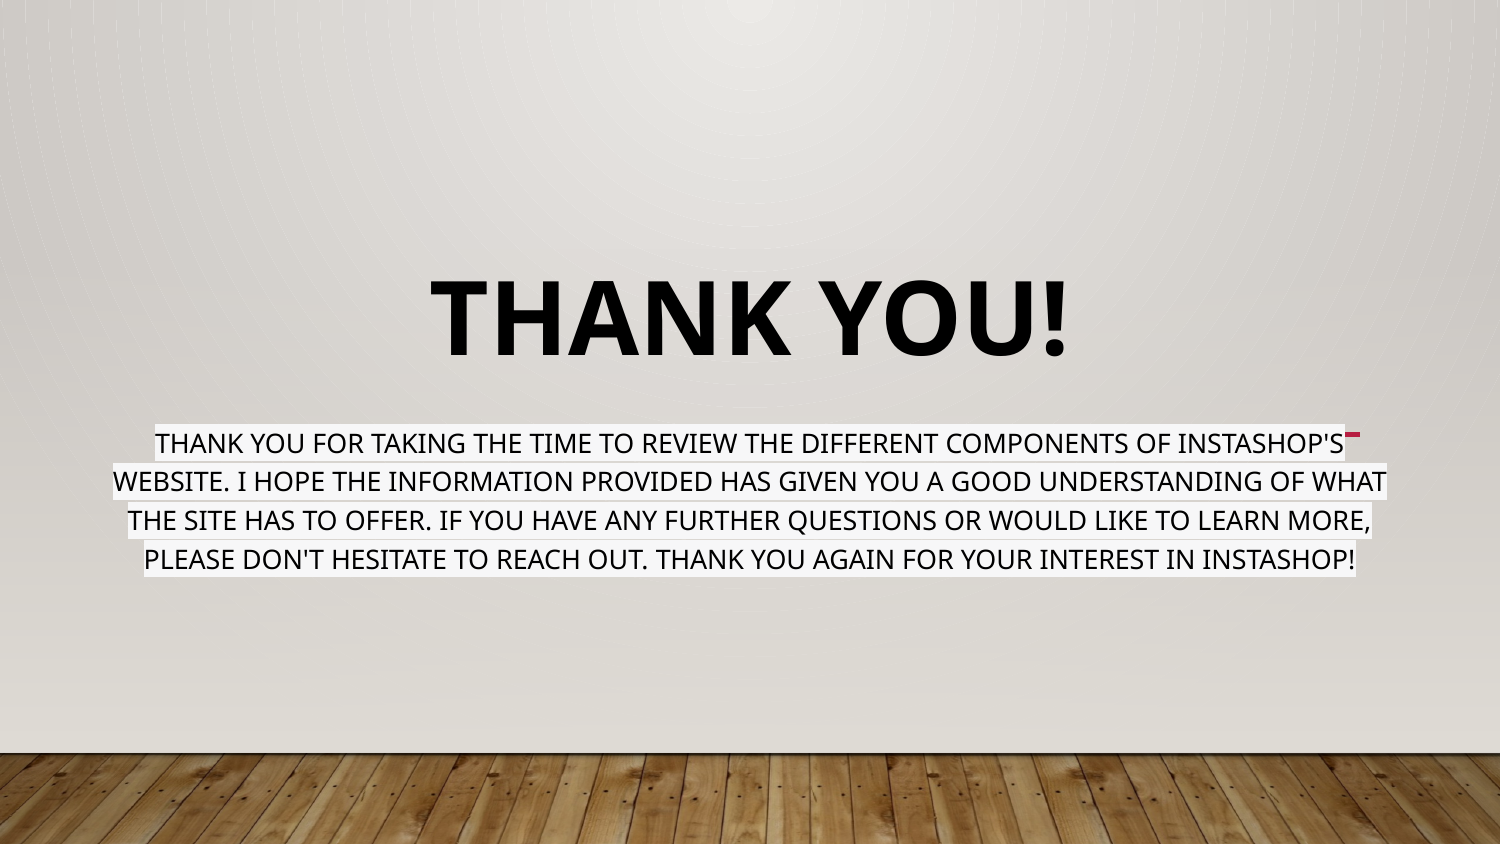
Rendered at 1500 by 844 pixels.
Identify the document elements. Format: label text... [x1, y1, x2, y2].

title Thank You! [51, 236, 1449, 394]
picture [0, 753, 1500, 844]
subtitle Thank you for taking the time to review the different components of InstaShop's website. I hope the information provided has given you a good understanding of what the site has to offer. If you have any further questions or would like to learn more, please don't hesitate to reach out. Thank you again for your interest in InstaShop! [86, 404, 1414, 626]
